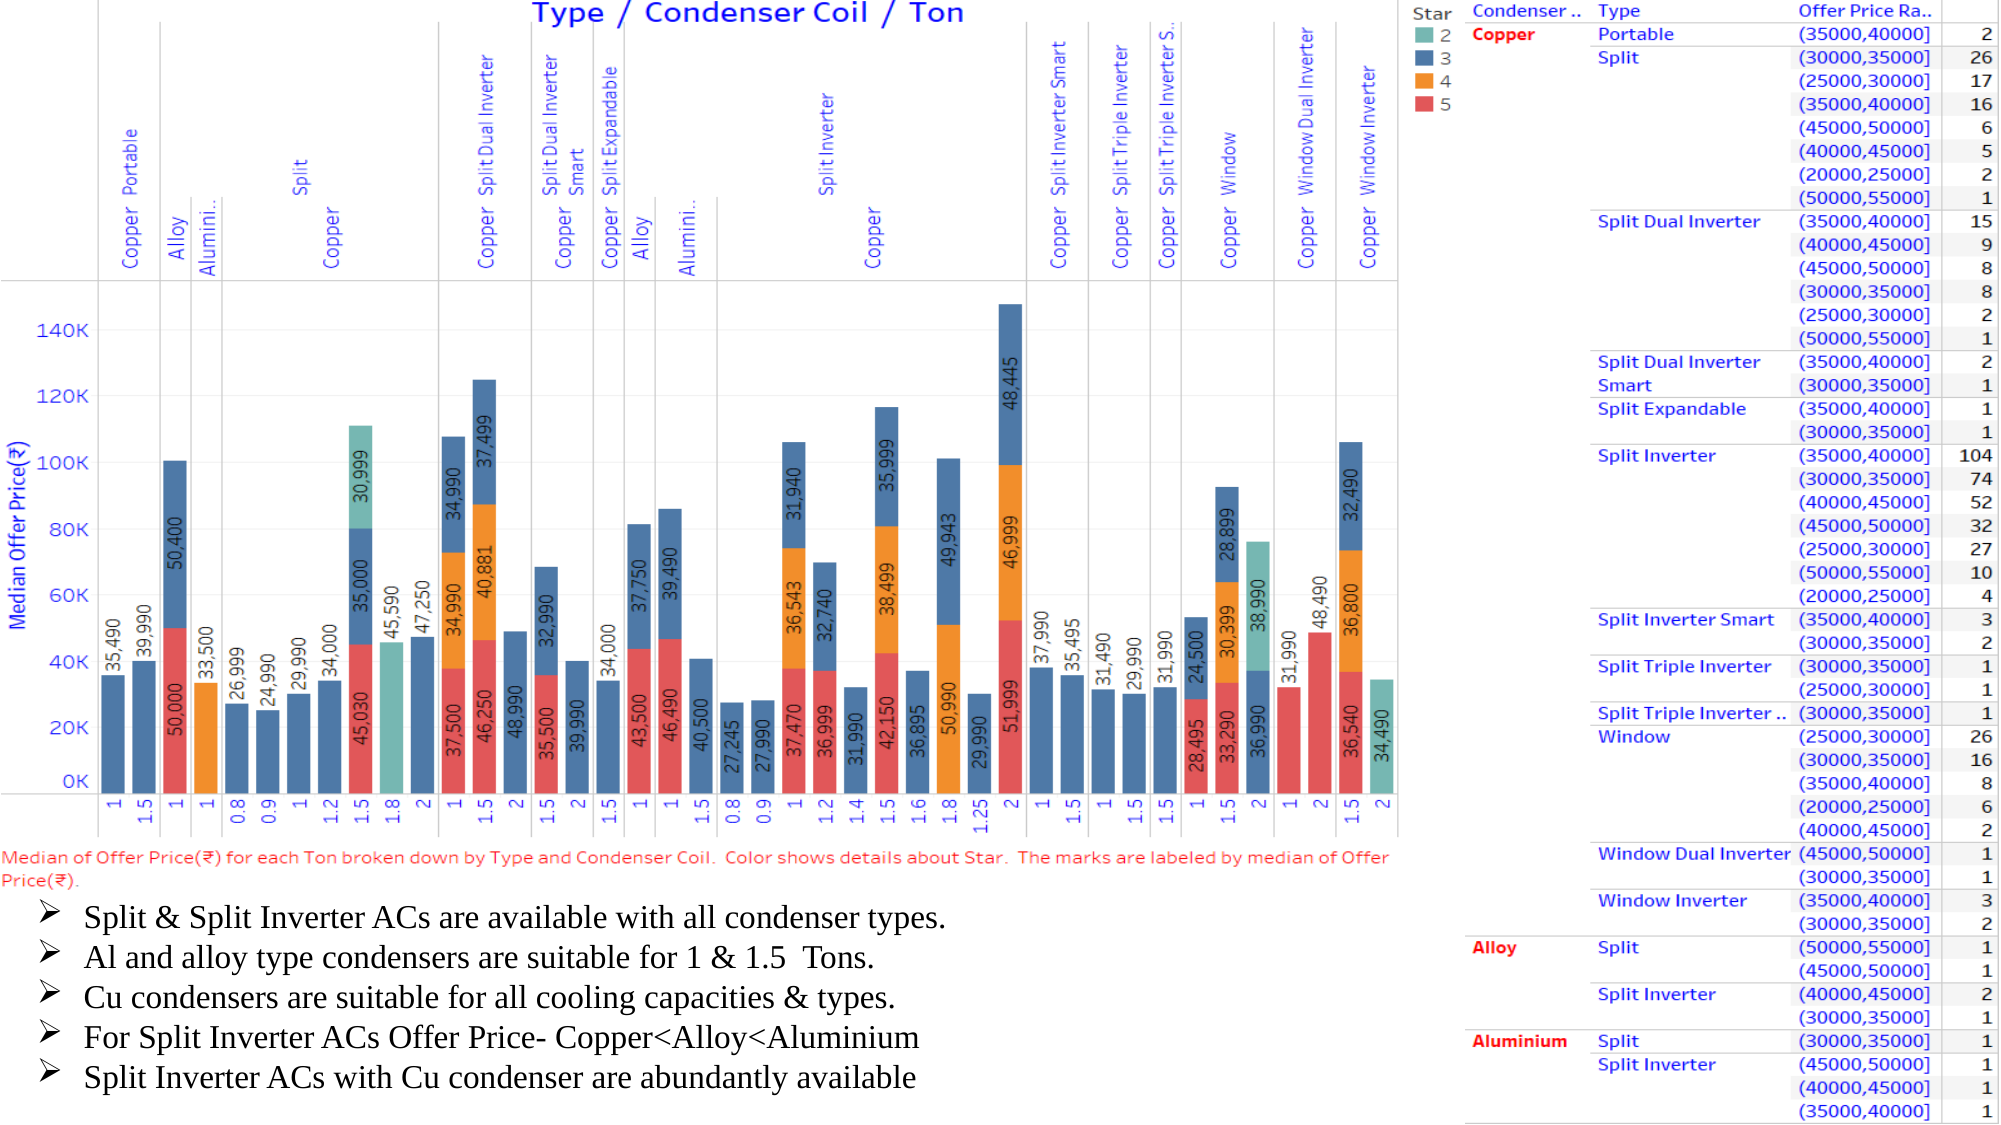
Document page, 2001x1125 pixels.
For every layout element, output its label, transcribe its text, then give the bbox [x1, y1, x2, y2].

picture [1, 0, 1999, 1125]
text_box Split & Split Inverter ACs are available with all condenser types. Al and alloy type condensers are suitable for 1 & 1.5 Tons. Cu condensers are suitable for all cooling capacities & types. For Split Inverter ACs Offer Price- Copper<Alloy<Aluminium Split Inverter ACs with Cu condenser are abundantly available [22, 893, 1465, 1103]
